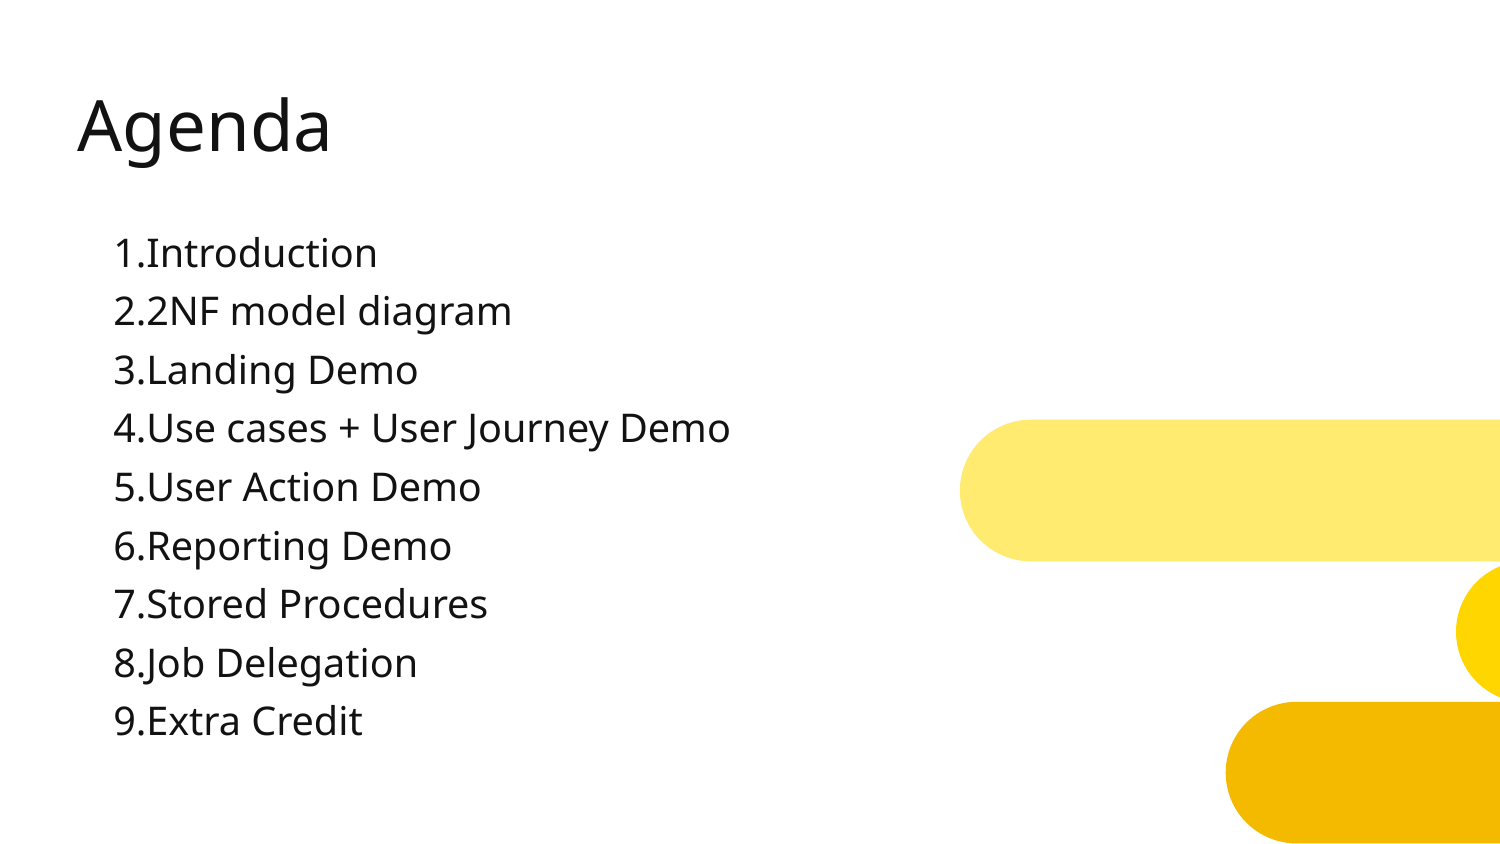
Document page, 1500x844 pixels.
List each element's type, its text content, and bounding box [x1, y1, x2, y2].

text_box [1456, 566, 1500, 698]
text_box Agenda [77, 78, 922, 166]
text_box [959, 419, 1500, 562]
text_box Introduction 2NF model diagram Landing Demo Use cases + User Journey Demo User Action Demo Reporting Demo Stored Procedures Job Delegation Extra Credit [113, 216, 732, 744]
text_box [1225, 701, 1500, 844]
